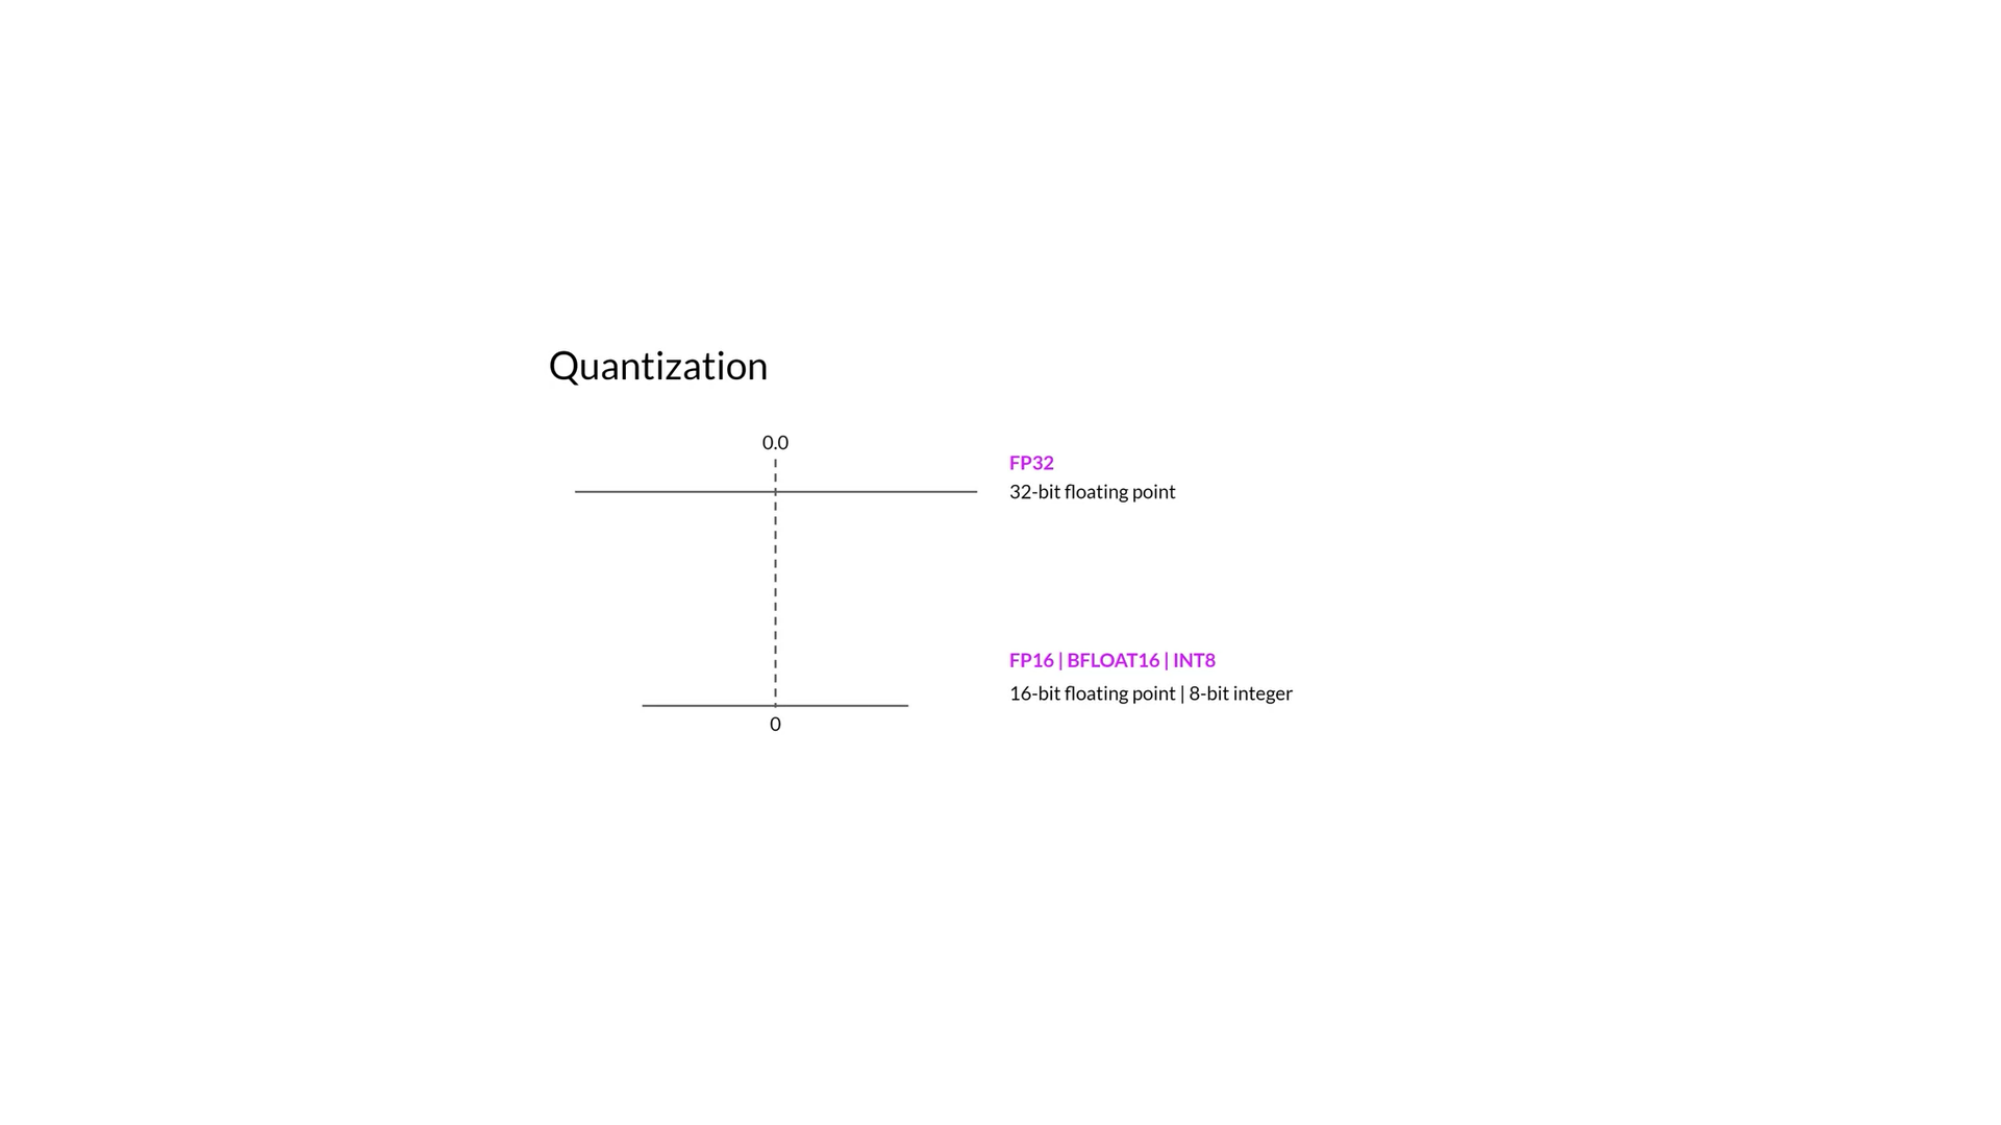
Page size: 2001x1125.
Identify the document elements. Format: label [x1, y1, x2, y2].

picture [525, 322, 1474, 803]
